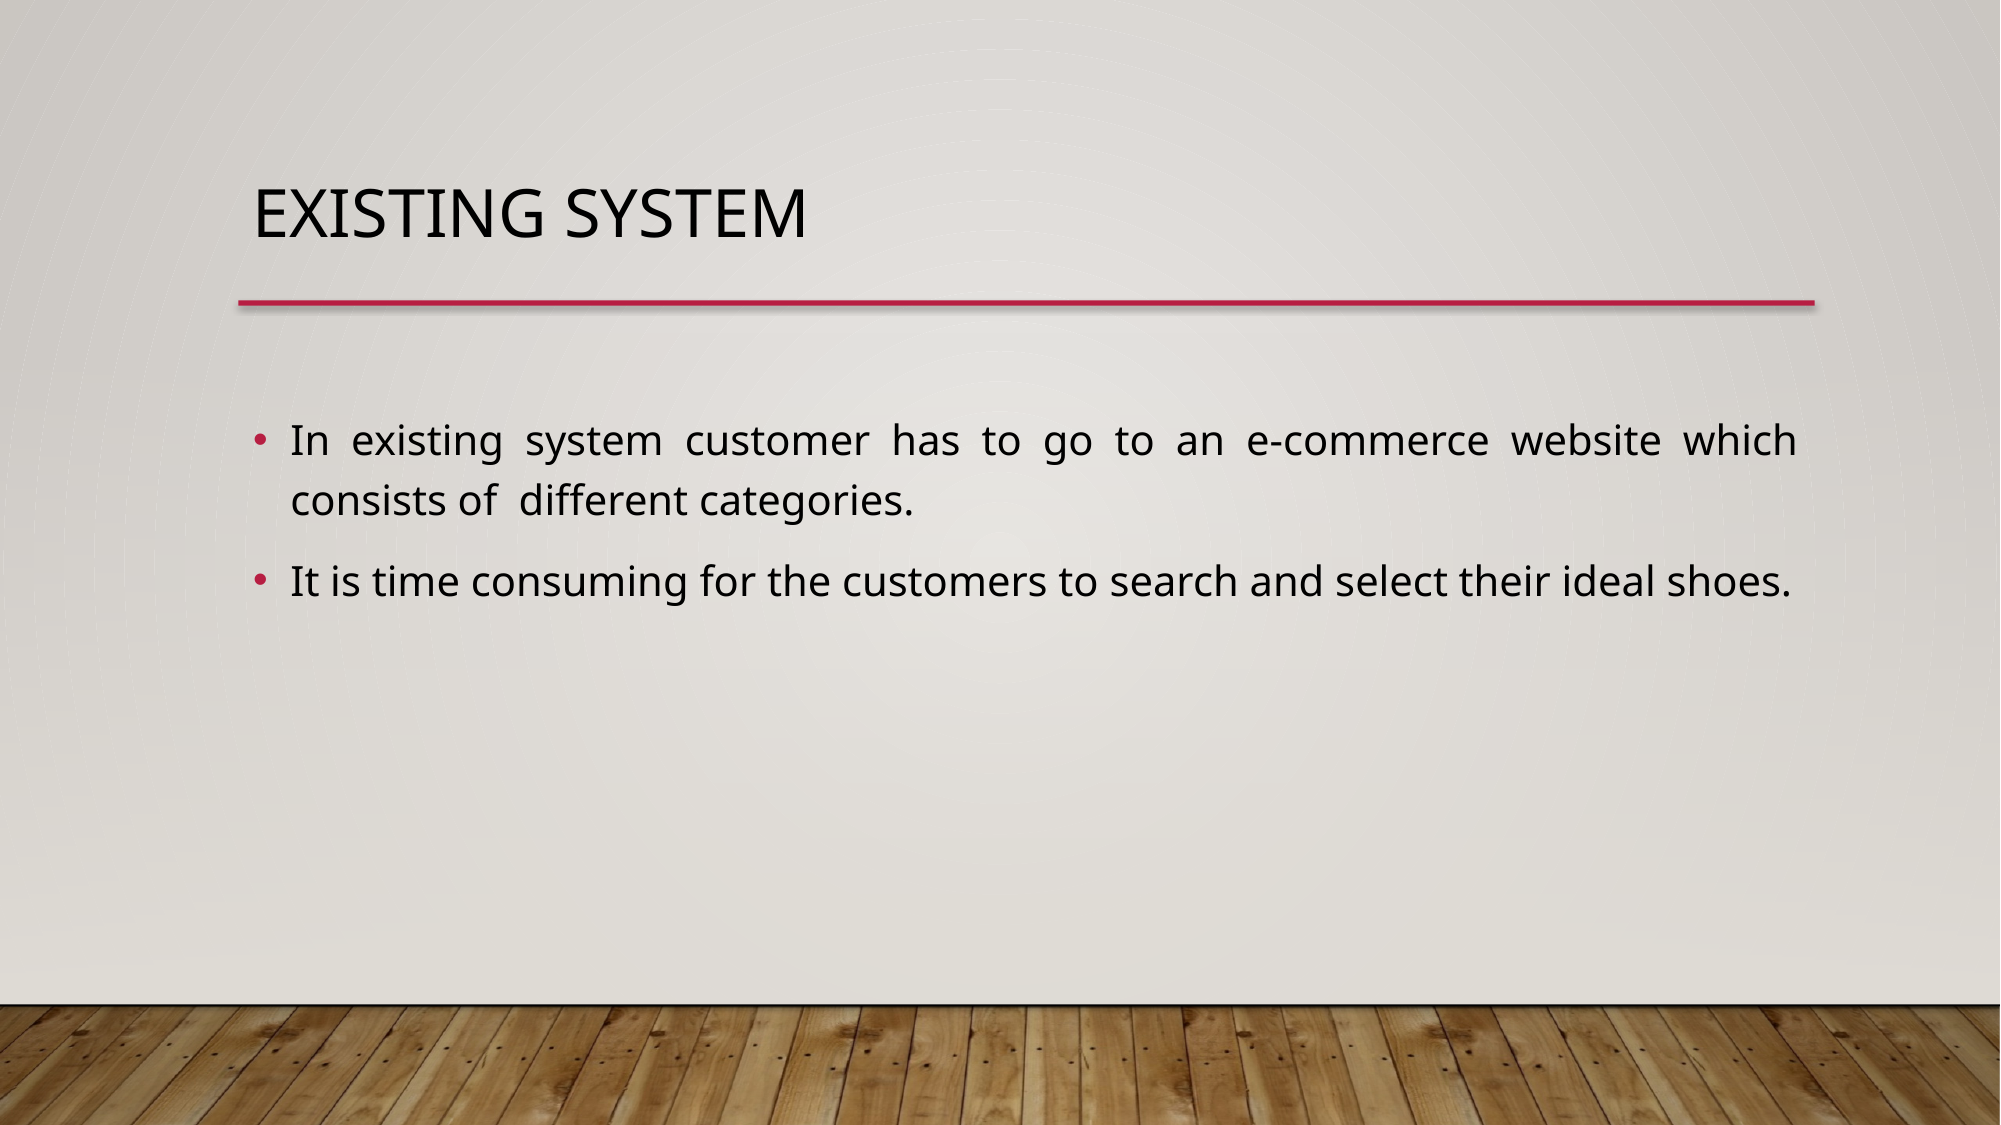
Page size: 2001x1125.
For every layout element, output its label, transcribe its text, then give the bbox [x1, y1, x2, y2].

picture [0, 1007, 2000, 1125]
text_box Existing System [238, 131, 1814, 304]
text_box In existing system customer has to go to an e-commerce website which consists of different categories. It is time consuming for the customers to search and select their ideal shoes. [238, 330, 1814, 897]
